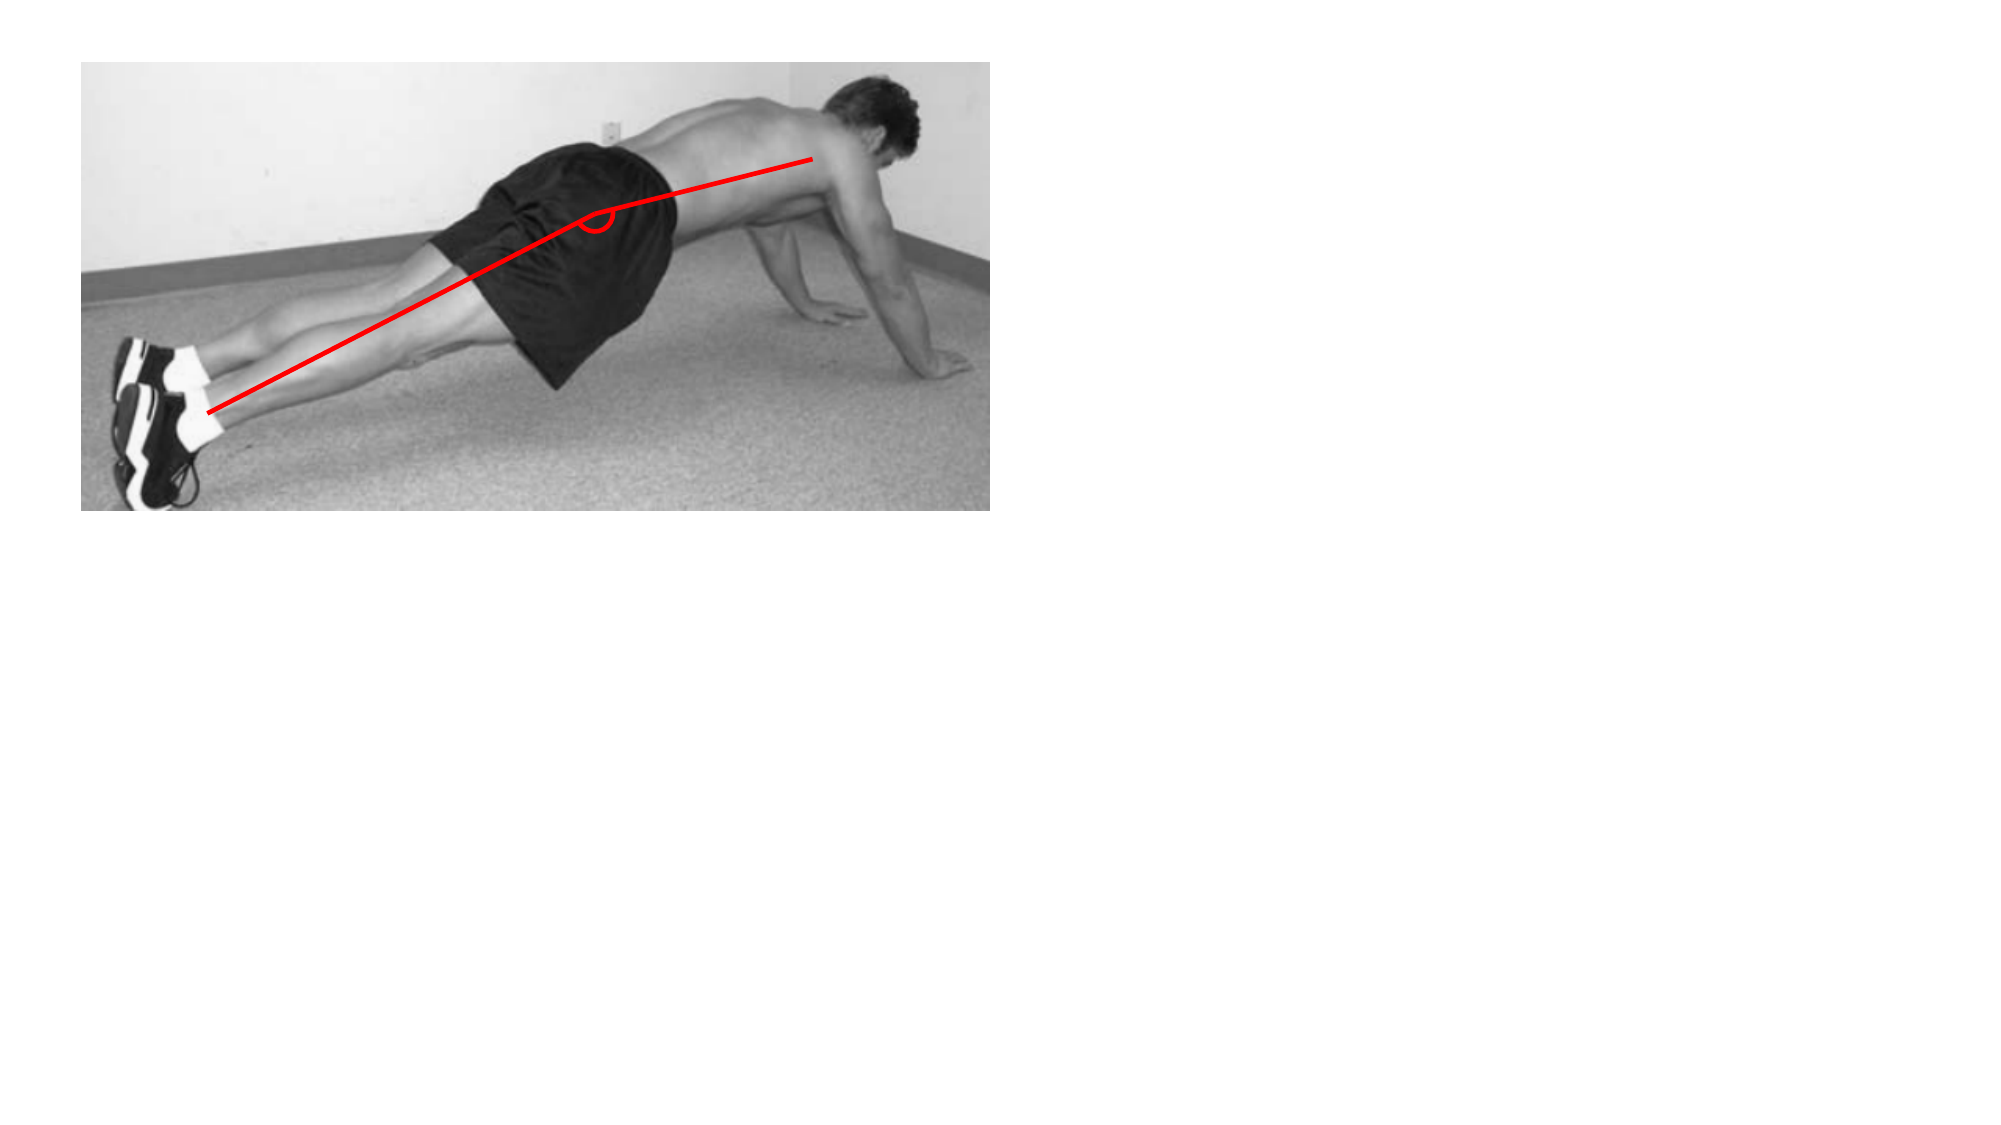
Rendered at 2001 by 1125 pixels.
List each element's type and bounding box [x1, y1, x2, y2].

picture [81, 62, 990, 511]
text_box [594, 159, 813, 214]
text_box [207, 213, 595, 414]
